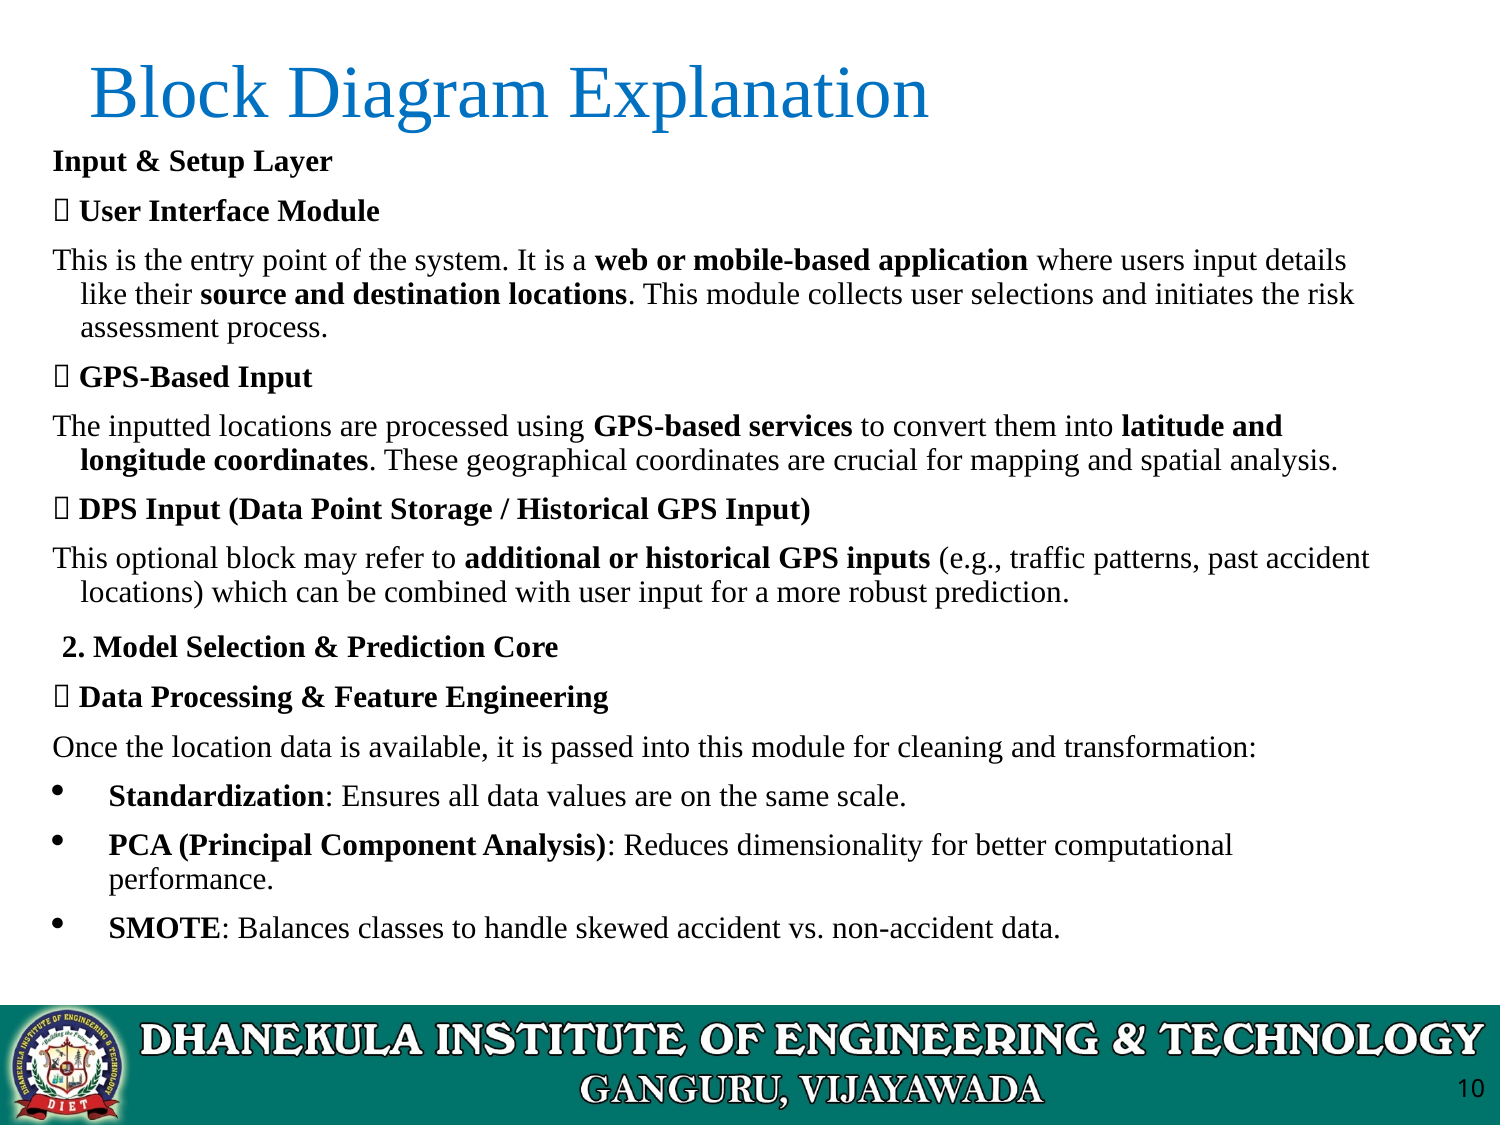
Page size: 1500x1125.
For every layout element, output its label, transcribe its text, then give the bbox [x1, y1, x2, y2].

picture [0, 1005, 1500, 1125]
slide_number 10 [1149, 1065, 1500, 1125]
list Input & Setup Layer 🔹 User Interface Module This is the entry point of the system. It is a web or mobile-based application where users input details like their source and destination locations. This module collects user selections and initiates the risk assessment process. 🔹 GPS-Based Input The inputted locations are processed using GPS-based services to convert them into latitude and longitude coordinates. These geographical coordinates are crucial for mapping and spatial analysis. 🔹 DPS Input (Data Point Storage / Historical GPS Input) This optional block may refer to additional or historical GPS inputs (e.g., traffic patterns, past accident locations) which can be combined with user input for a more robust prediction. 2. Model Selection & Prediction Core 🔹 Data Processing & Feature Engineering Once the location data is available, it is passed into this module for cleaning and transformation: Standardization: Ensures all data values are on the same scale. PCA (Principal Component Analysis): Reduces dimensionality for better computational performance. SMOTE: Balances classes to handle skewed accident vs. non-accident data. [37, 137, 1400, 988]
title Block Diagram Explanation [75, 45, 1425, 233]
